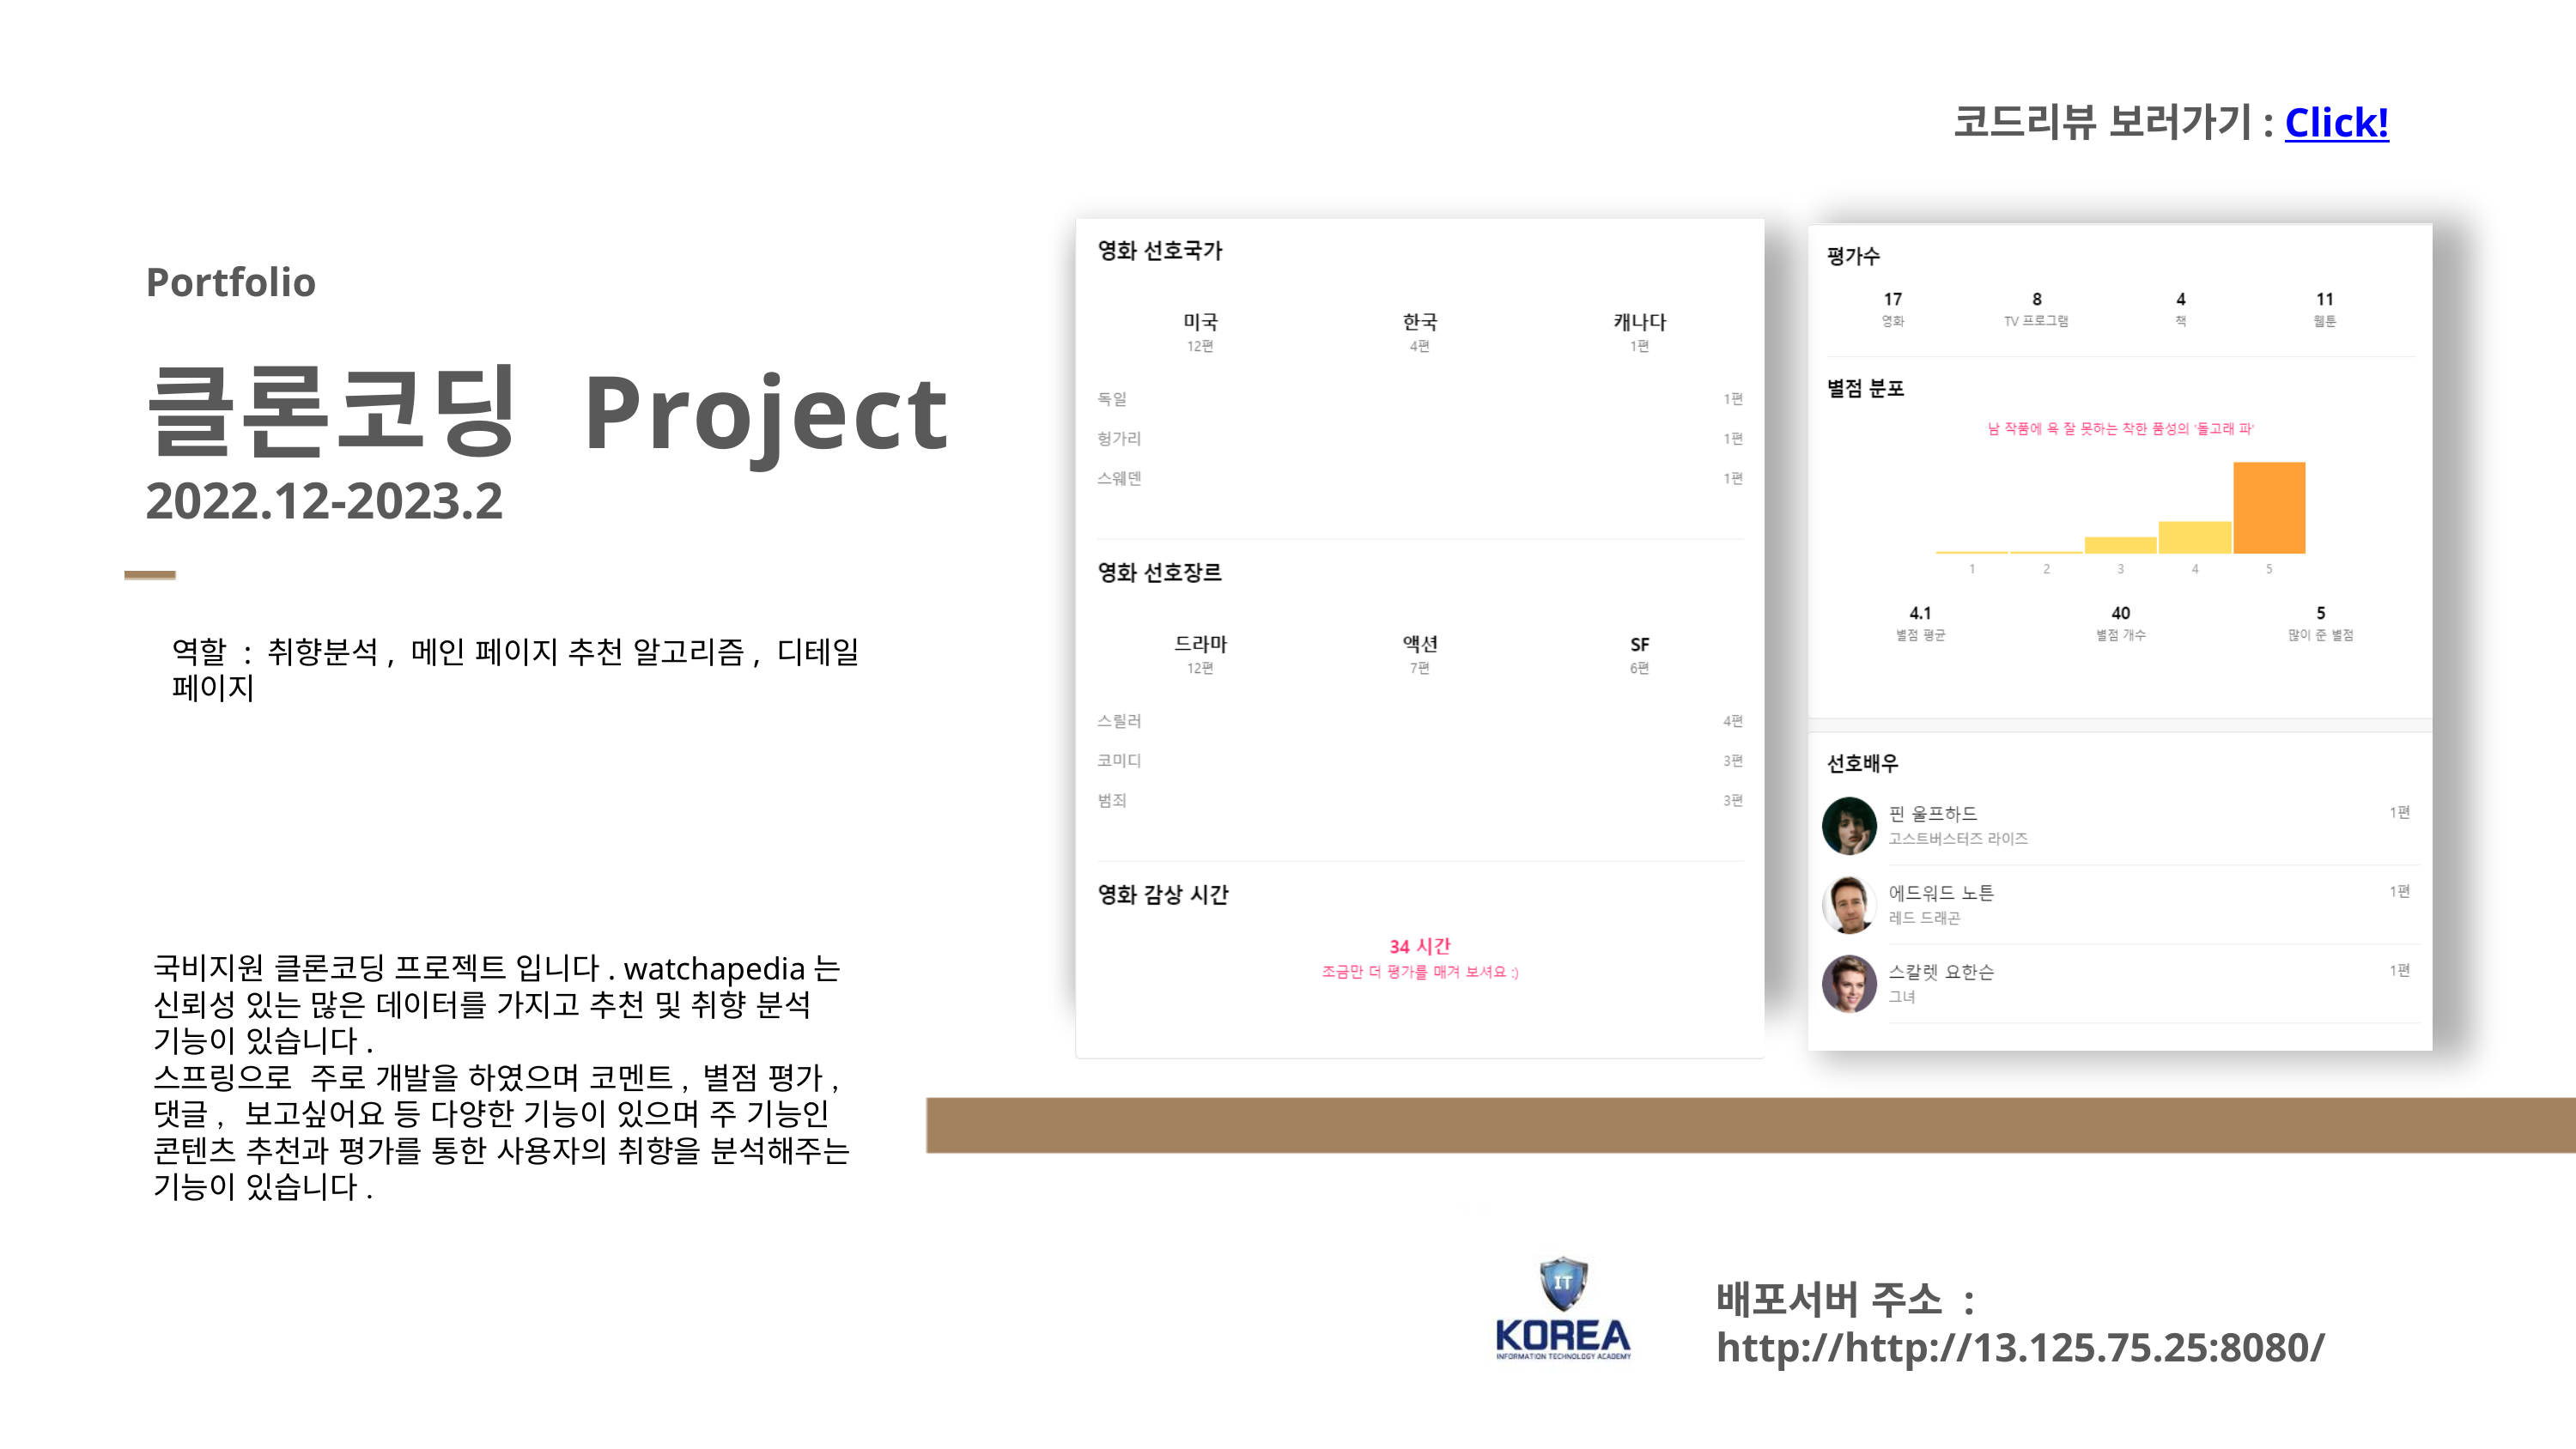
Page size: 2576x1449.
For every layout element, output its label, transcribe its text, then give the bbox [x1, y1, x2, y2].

text_box 역할 : 취향분석, 메인 페이지 추천 알고리즘, 디테일 페이지 [151, 623, 703, 717]
picture [1435, 1193, 1686, 1444]
text_box 클론코딩 Project 2022.12-2023.2 [125, 338, 703, 539]
text_box Portfolio [125, 246, 407, 314]
text_box 국비지원 클론코딩 프로젝트 입니다. watchapedia는 신뢰성 있는 많은 데이터를 가지고 추천 및 취향 분석 기능이 있습니다. 스프링으로 주로 개발을 하였으며 코멘트, 별점 평가, 댓글, 보고싶어요 등 다양한 기능이 있으며 주 기능인 콘텐츠 추천과 평가를 통한 사용자의 취향을 분석해주는 기능이 있습니다. [132, 939, 703, 1216]
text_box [1686, 0, 2576, 1449]
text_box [125, 571, 179, 580]
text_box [708, 0, 2158, 1401]
